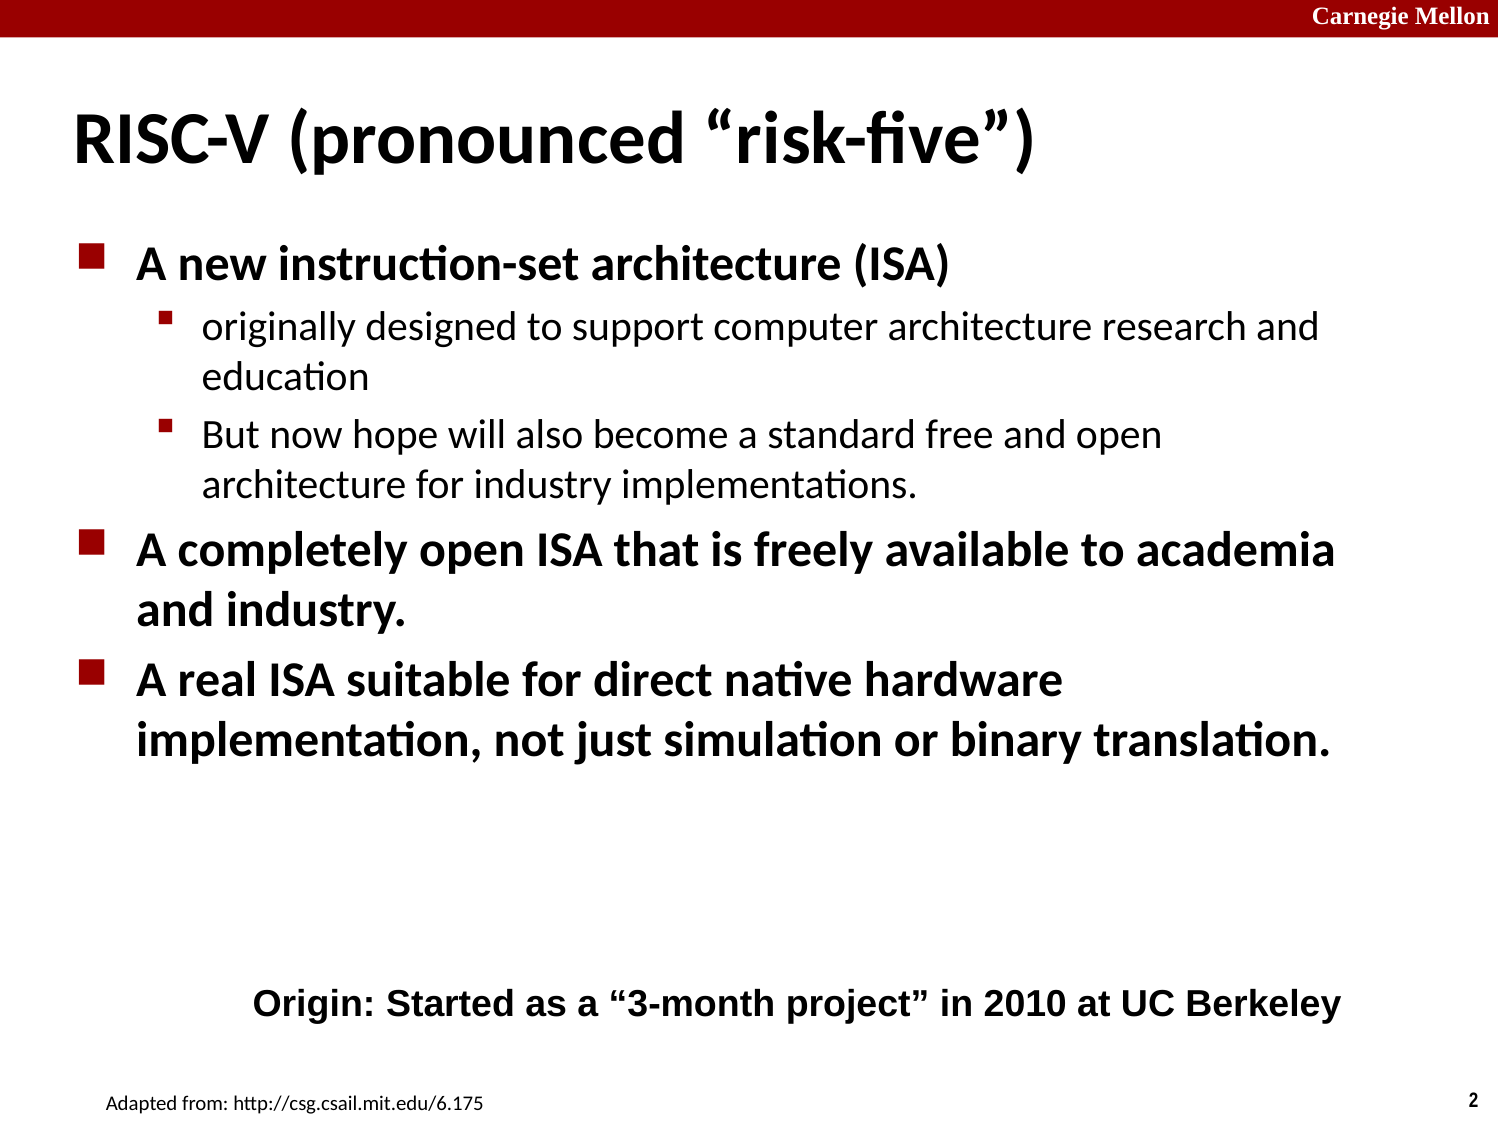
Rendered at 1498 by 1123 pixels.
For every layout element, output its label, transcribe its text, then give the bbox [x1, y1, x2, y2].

text_box Origin: Started as a “3-month project” in 2010 at UC Berkeley [161, 976, 1433, 1032]
title RISC-V (pronounced “risk-five”) [58, 71, 1303, 197]
list A new instruction-set architecture (ISA) originally designed to support computer architecture research and education But now hope will also become a standard free and open architecture for industry implementations. A completely open ISA that is freely available to academia and industry. A real ISA suitable for direct native hardware implementation, not just simulation or binary translation. [64, 222, 1359, 1038]
